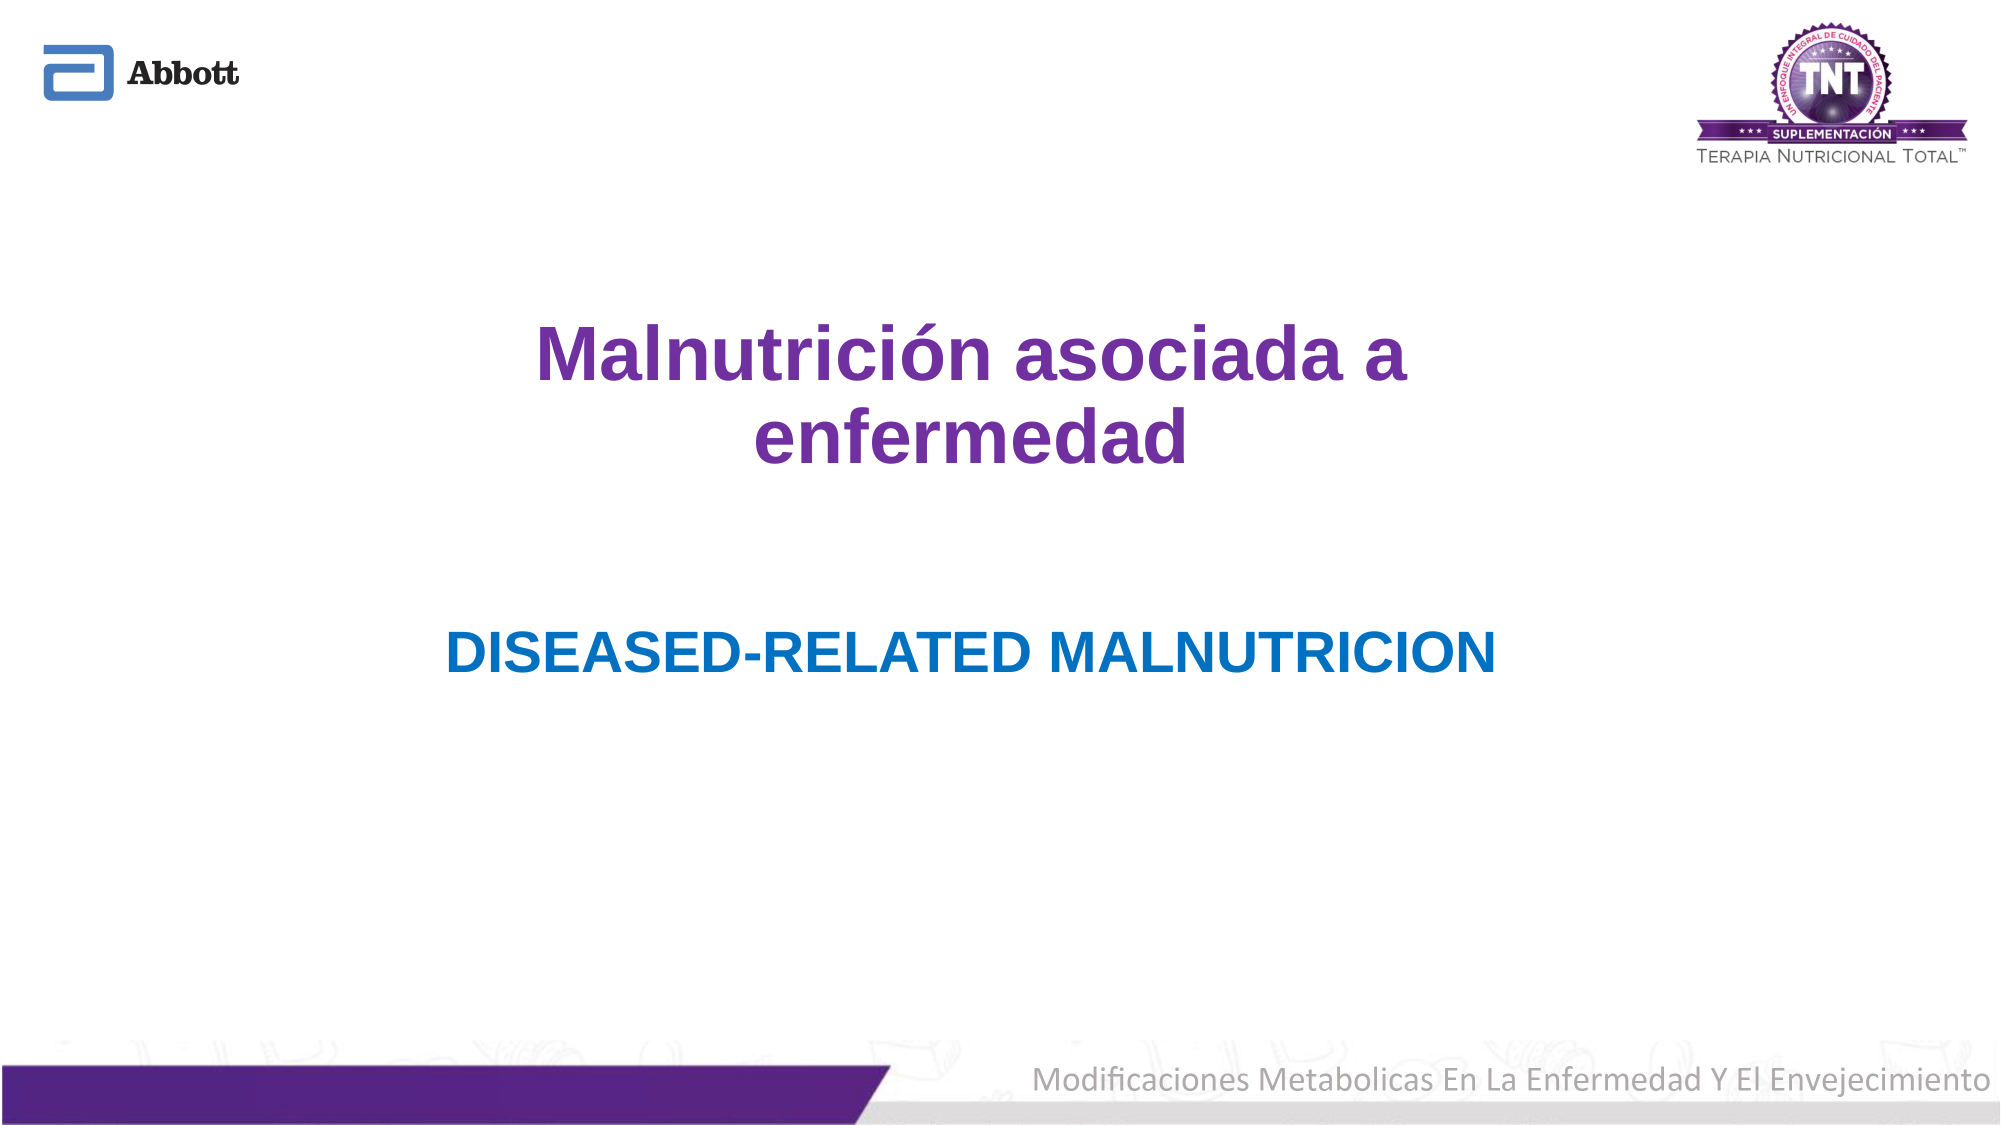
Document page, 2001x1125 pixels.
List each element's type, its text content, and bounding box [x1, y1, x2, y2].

text_box DISEASED-RELATED MALNUTRICION [334, 530, 1610, 777]
picture [0, 0, 2001, 1125]
text_box Malnutrición asociada a enfermedad [334, 306, 1610, 530]
